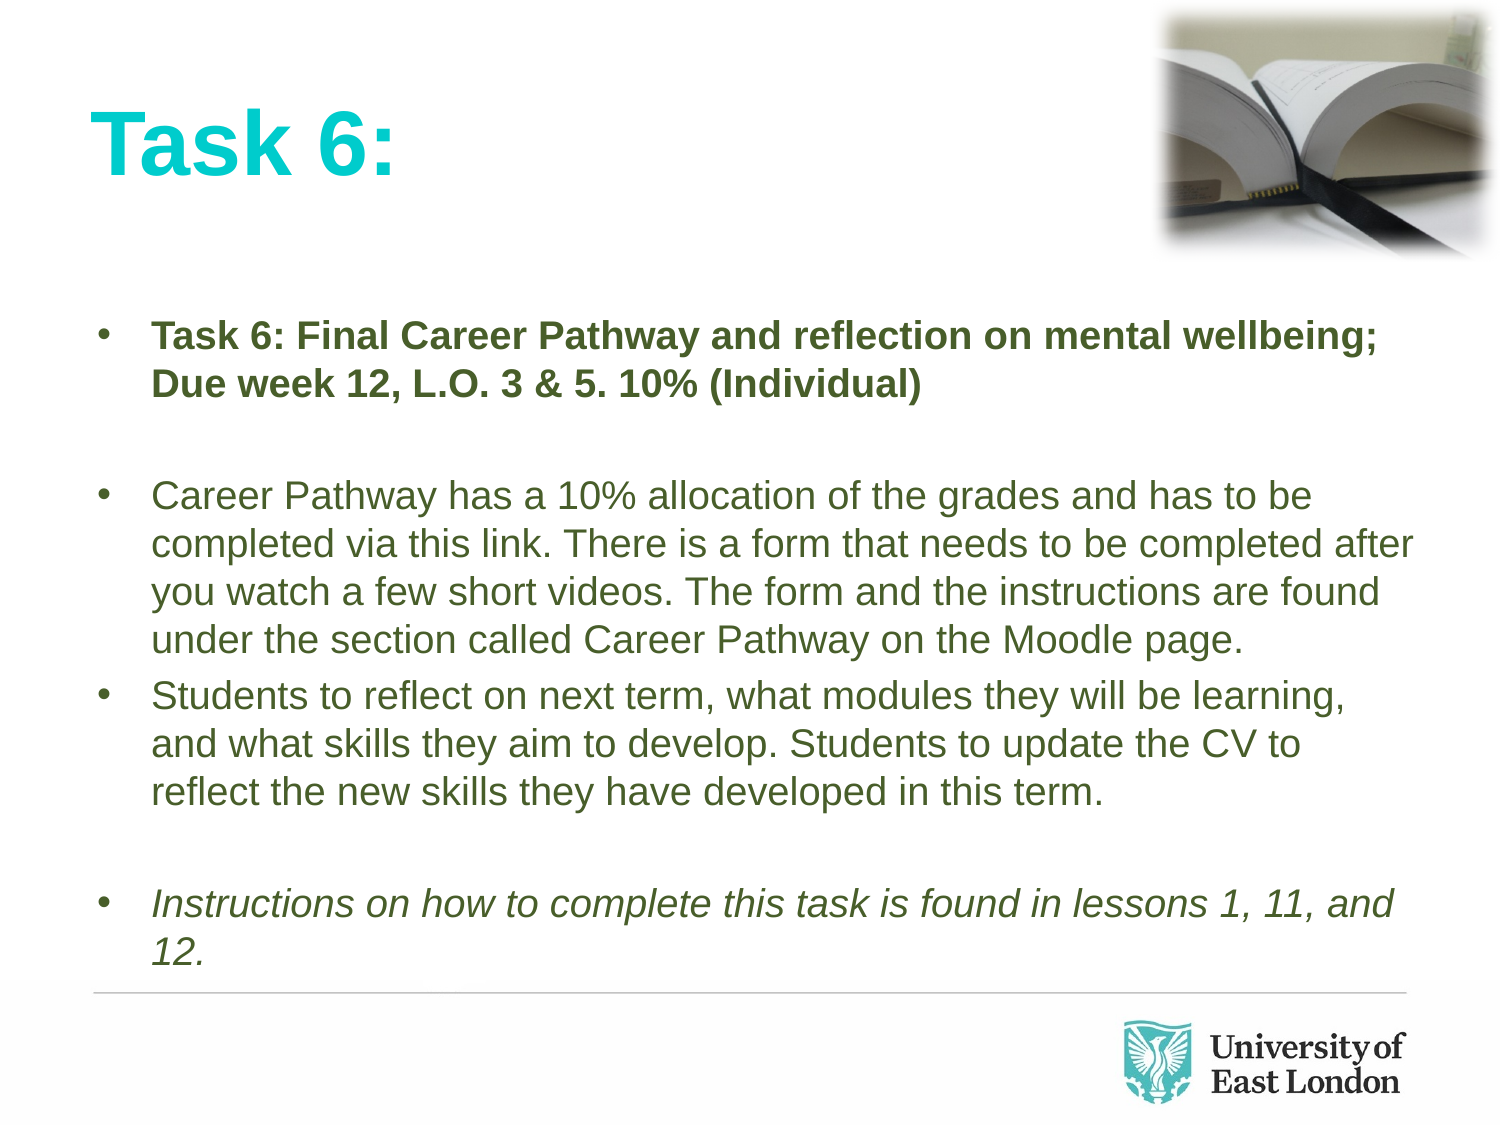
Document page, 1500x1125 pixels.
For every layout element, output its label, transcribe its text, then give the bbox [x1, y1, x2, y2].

title Task 6: [75, 45, 1144, 233]
list Task 6: Final Career Pathway and reflection on mental wellbeing; Due week 12, L.O. 3 & 5. 10% (Individual) Career Pathway has a 10% allocation of the grades and has to be completed via this link. There is a form that needs to be completed after you watch a few short videos. The form and the instructions are found under the section called Career Pathway on the Moodle page. Students to reflect on next term, what modules they will be learning, and what skills they aim to develop. Students to update the CV to reflect the new skills they have developed in this term. Instructions on how to complete this task is found in lessons 1, 11, and 12. [82, 246, 1432, 989]
picture [0, 980, 1500, 1125]
picture [1149, 0, 1500, 263]
